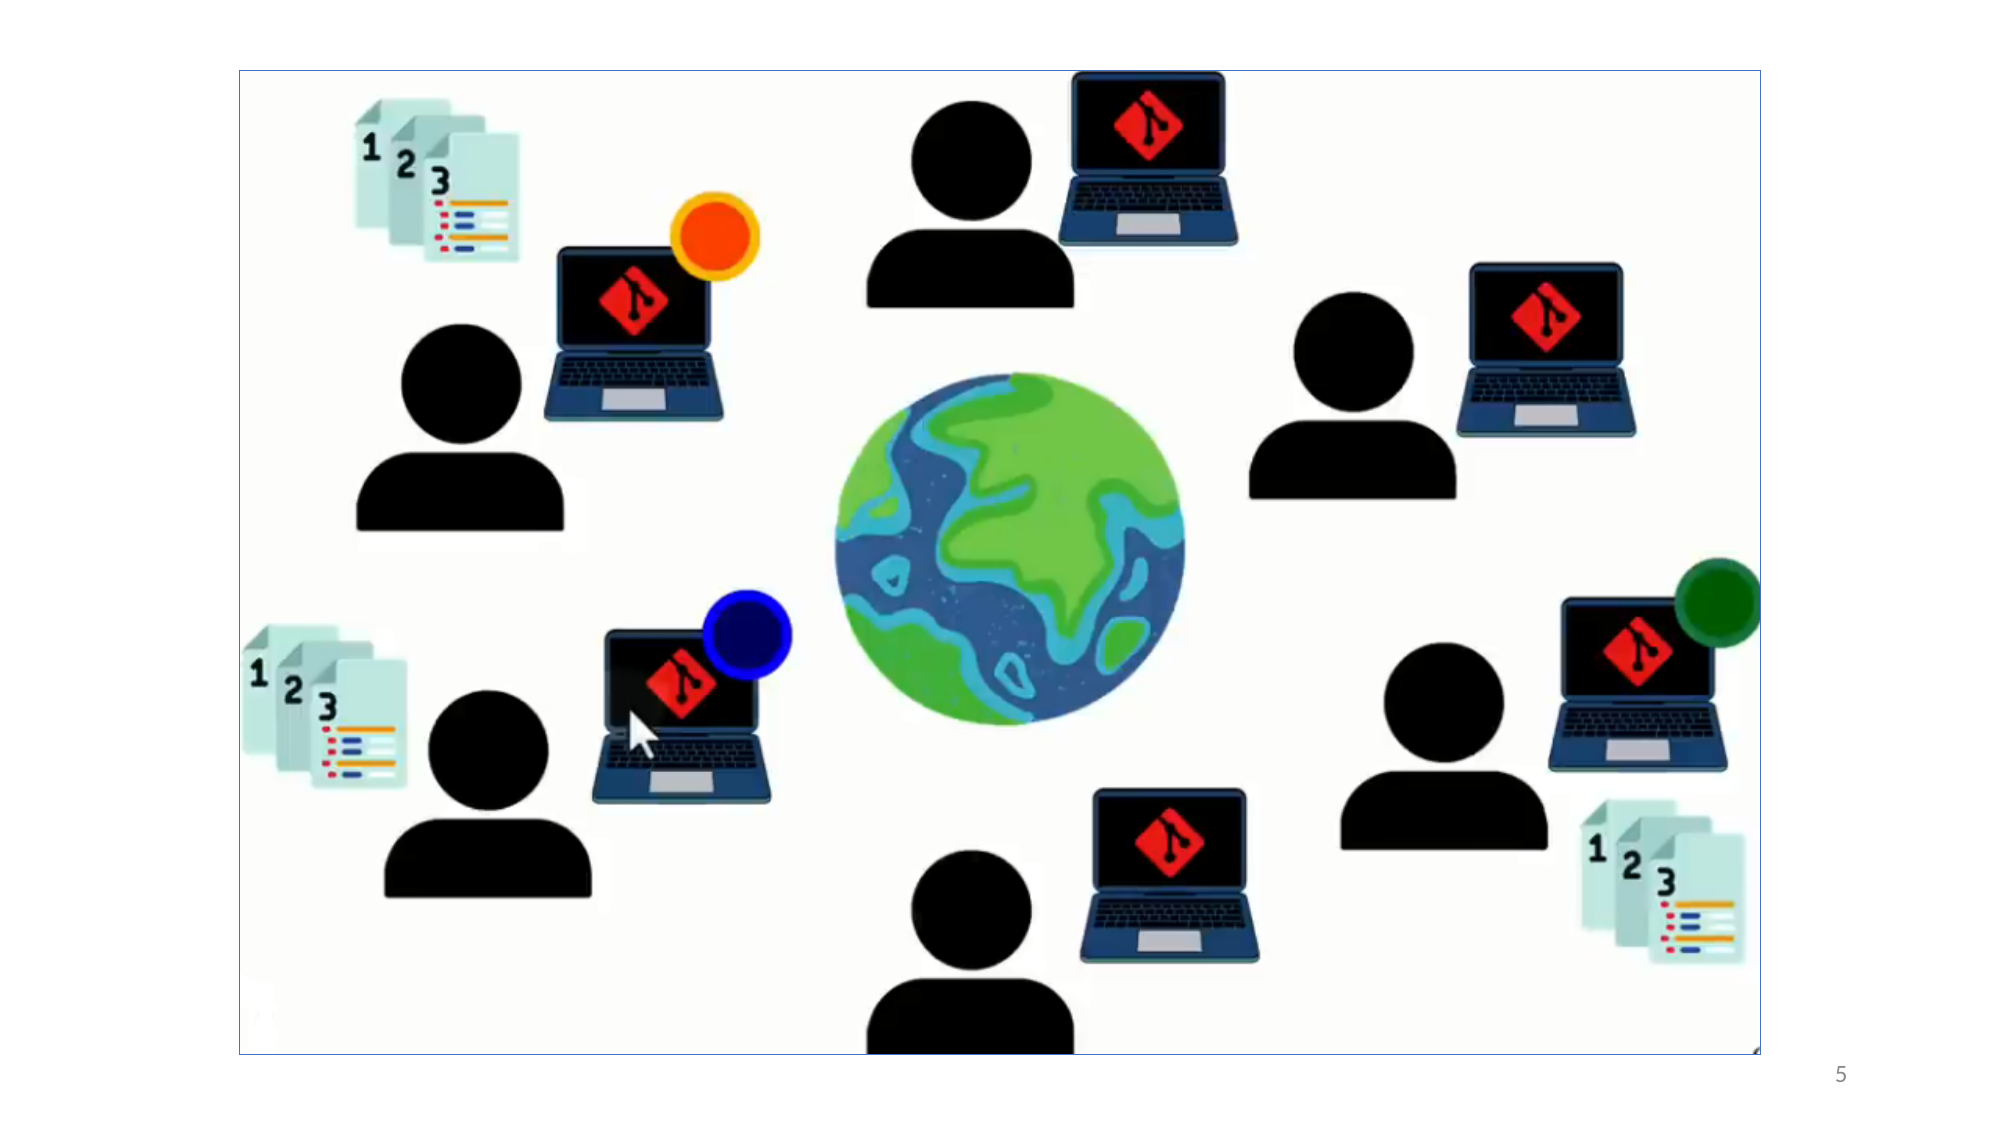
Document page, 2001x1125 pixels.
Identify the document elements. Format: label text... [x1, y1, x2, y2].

picture [239, 70, 1761, 1055]
slide_number 5 [1412, 1042, 1863, 1103]
